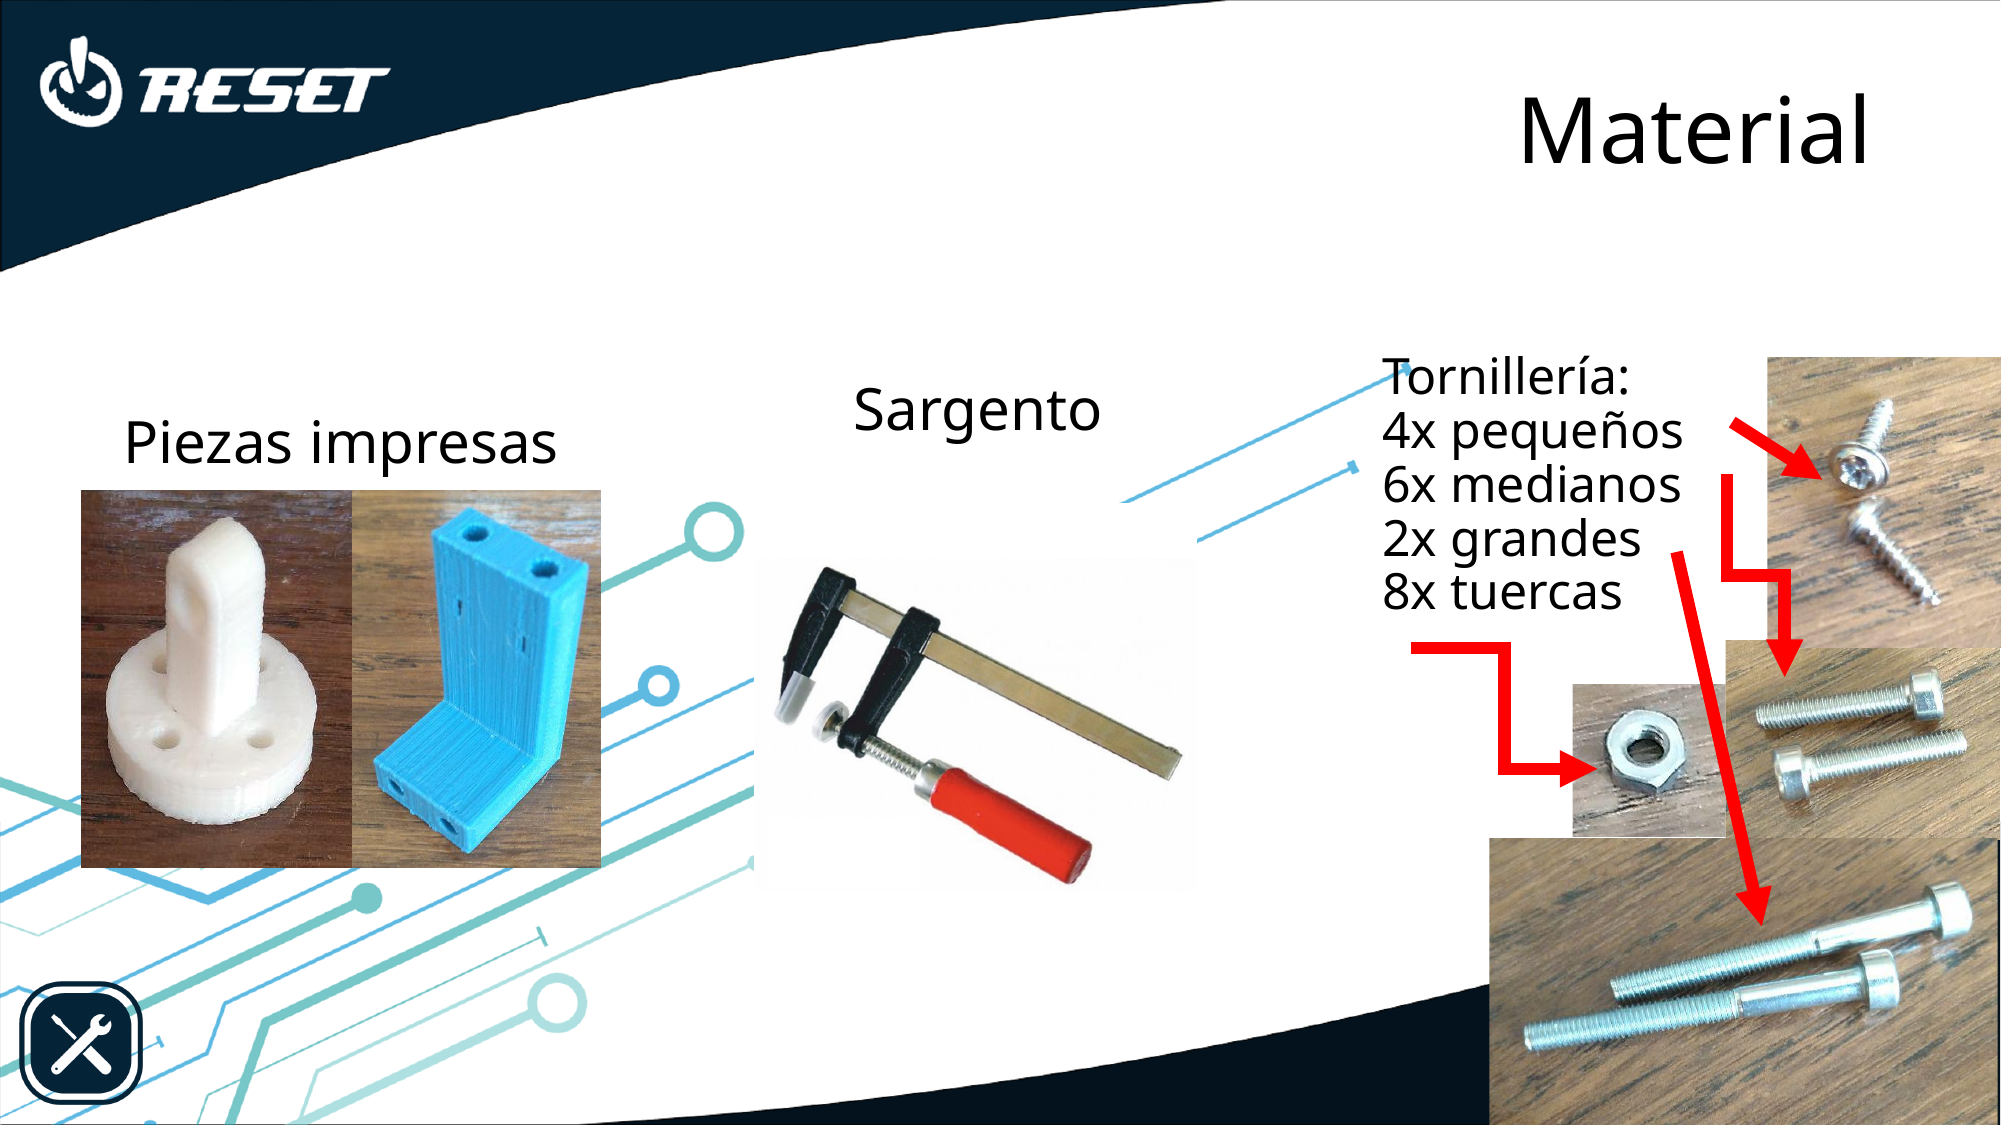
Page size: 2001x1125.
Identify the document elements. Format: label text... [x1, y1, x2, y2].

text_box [1654, 546, 1858, 605]
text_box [1732, 422, 1823, 480]
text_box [1411, 647, 1598, 769]
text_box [1676, 551, 1762, 927]
text_box Material [1495, 77, 1888, 191]
picture [0, 0, 2001, 1125]
text_box Sargento [560, 372, 1118, 452]
text_box Piezas impresas [80, 406, 601, 483]
text_box Tornillería: 4x pequeños 6x medianos 2x grandes 8x tuercas [1367, 343, 1854, 688]
